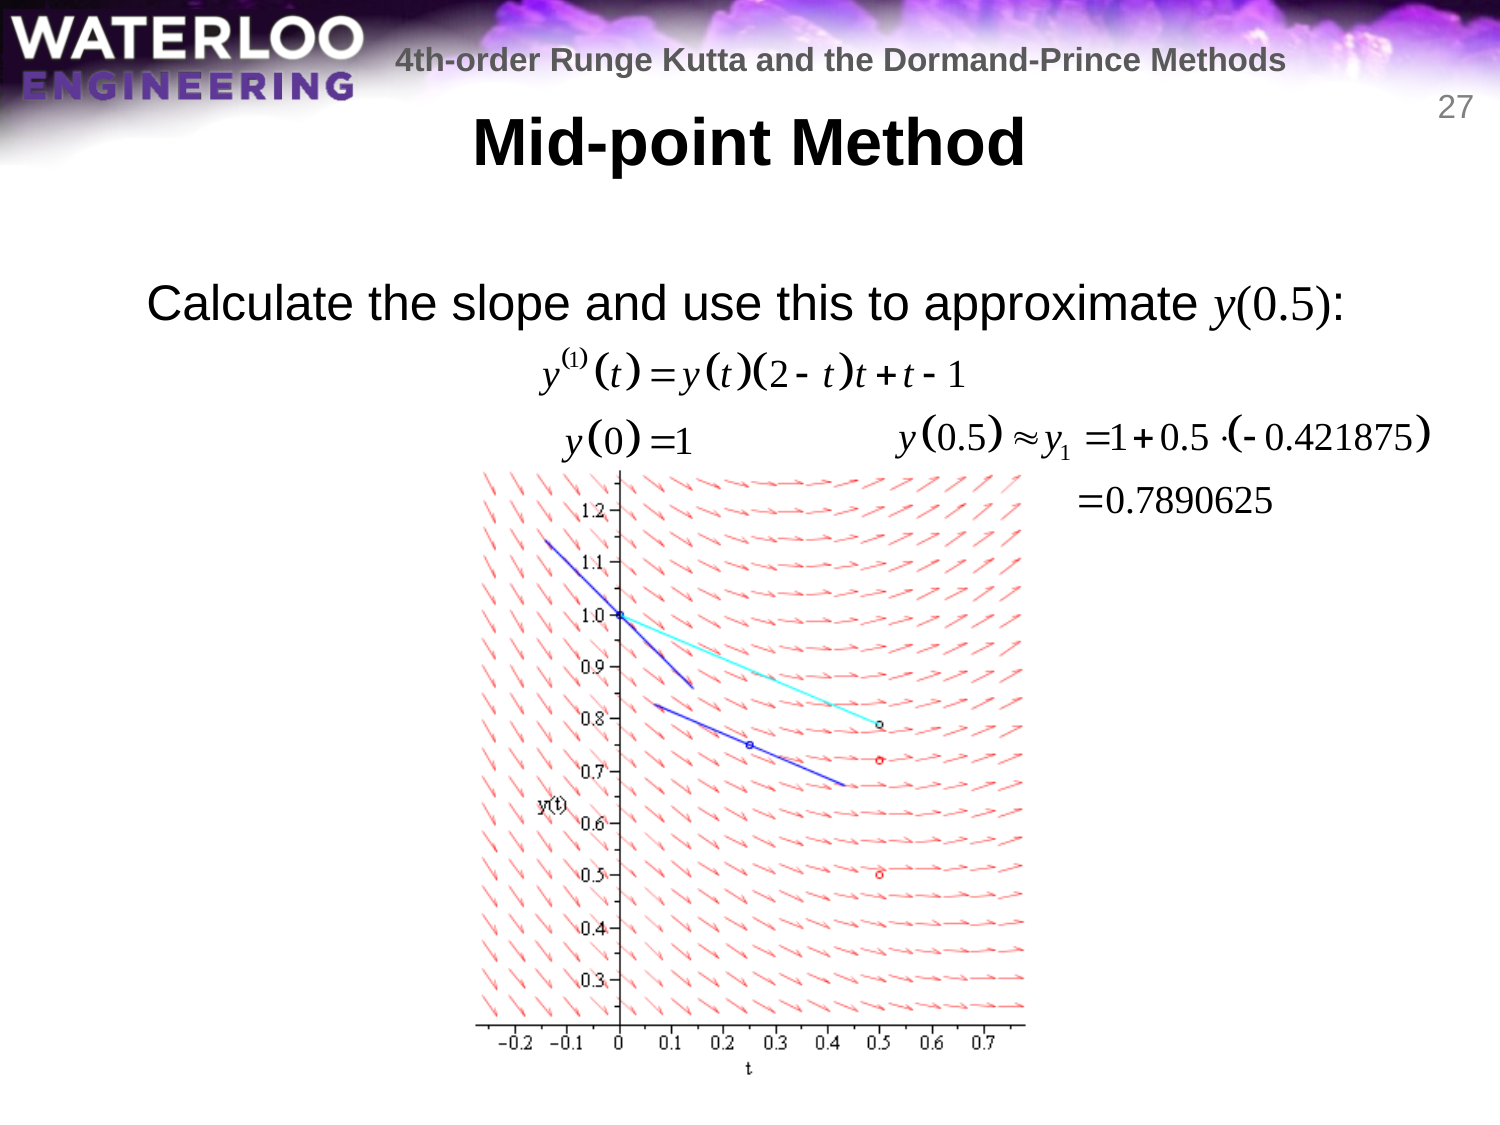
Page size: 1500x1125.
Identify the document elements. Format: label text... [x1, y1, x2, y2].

footer 4th-order Runge Kutta and the Dormand-Prince Methods [324, 31, 1303, 74]
slide_number 27 [1360, 73, 1490, 134]
picture [0, 0, 1500, 1125]
title Mid-point Method [74, 44, 1426, 233]
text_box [531, 338, 969, 468]
list Calculate the slope and use this to approximate y(0.5): [74, 262, 1426, 1020]
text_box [888, 406, 1434, 533]
